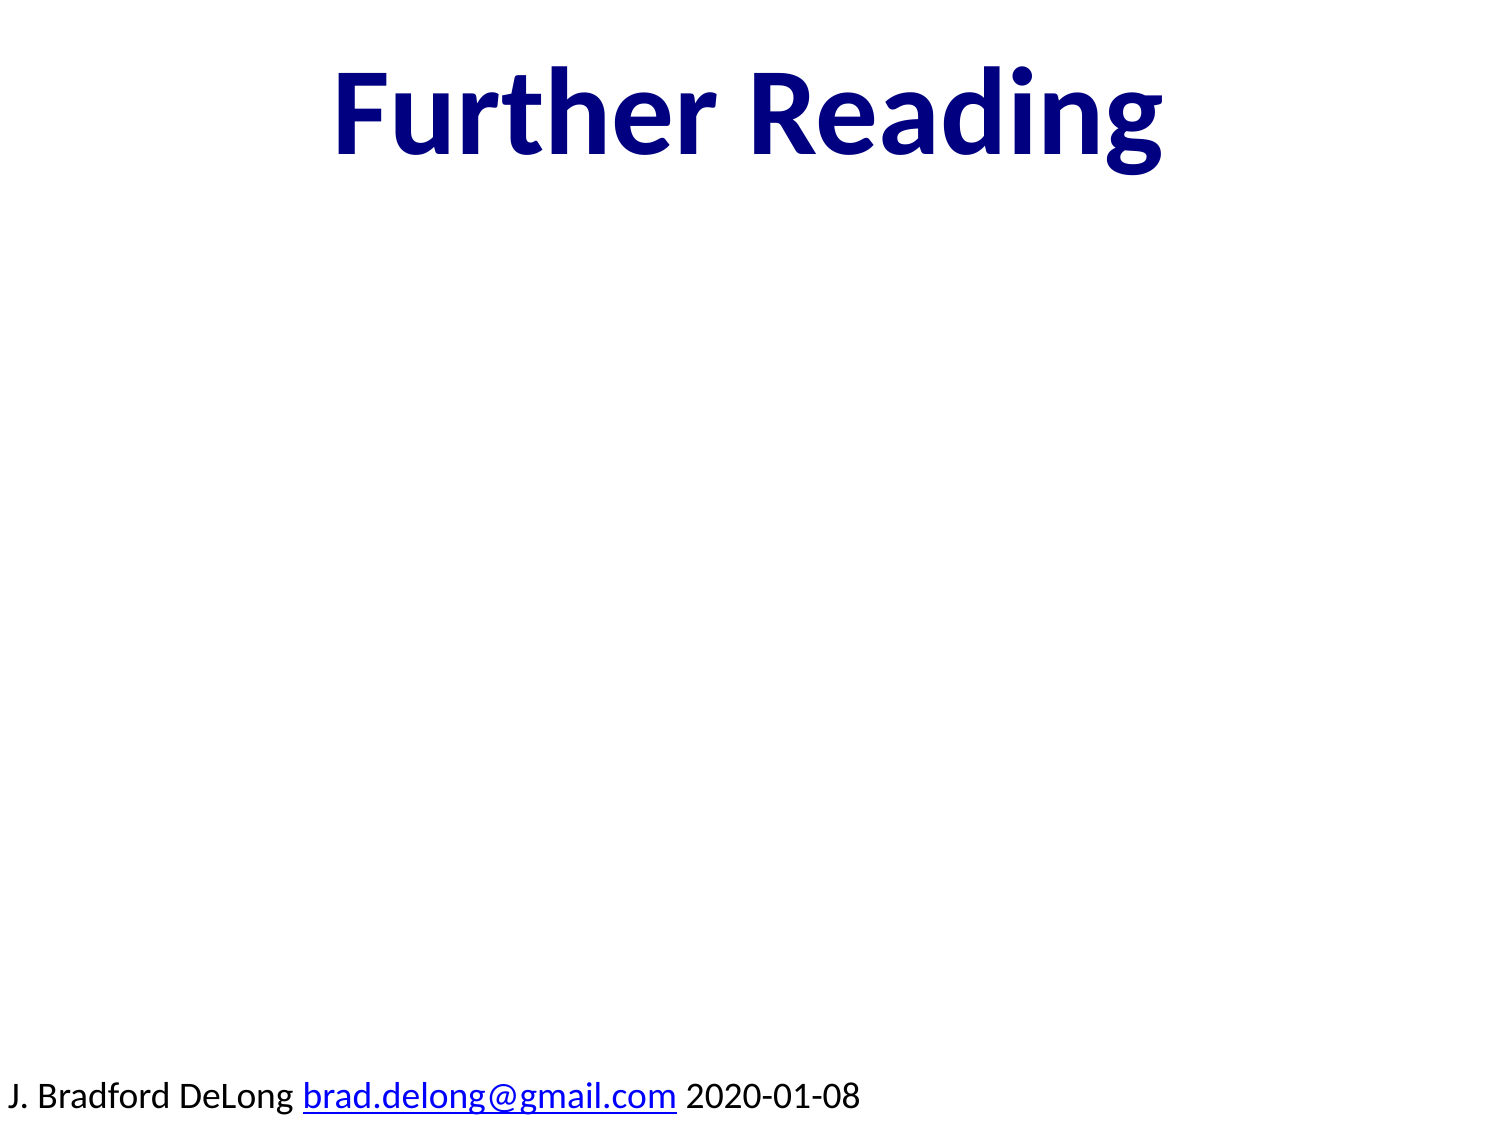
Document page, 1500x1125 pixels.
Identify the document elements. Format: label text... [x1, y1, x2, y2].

text_box J. Bradford DeLong brad.delong@gmail.com 2020-01-08 [0, 1064, 869, 1124]
title Further Reading [44, 0, 1453, 209]
